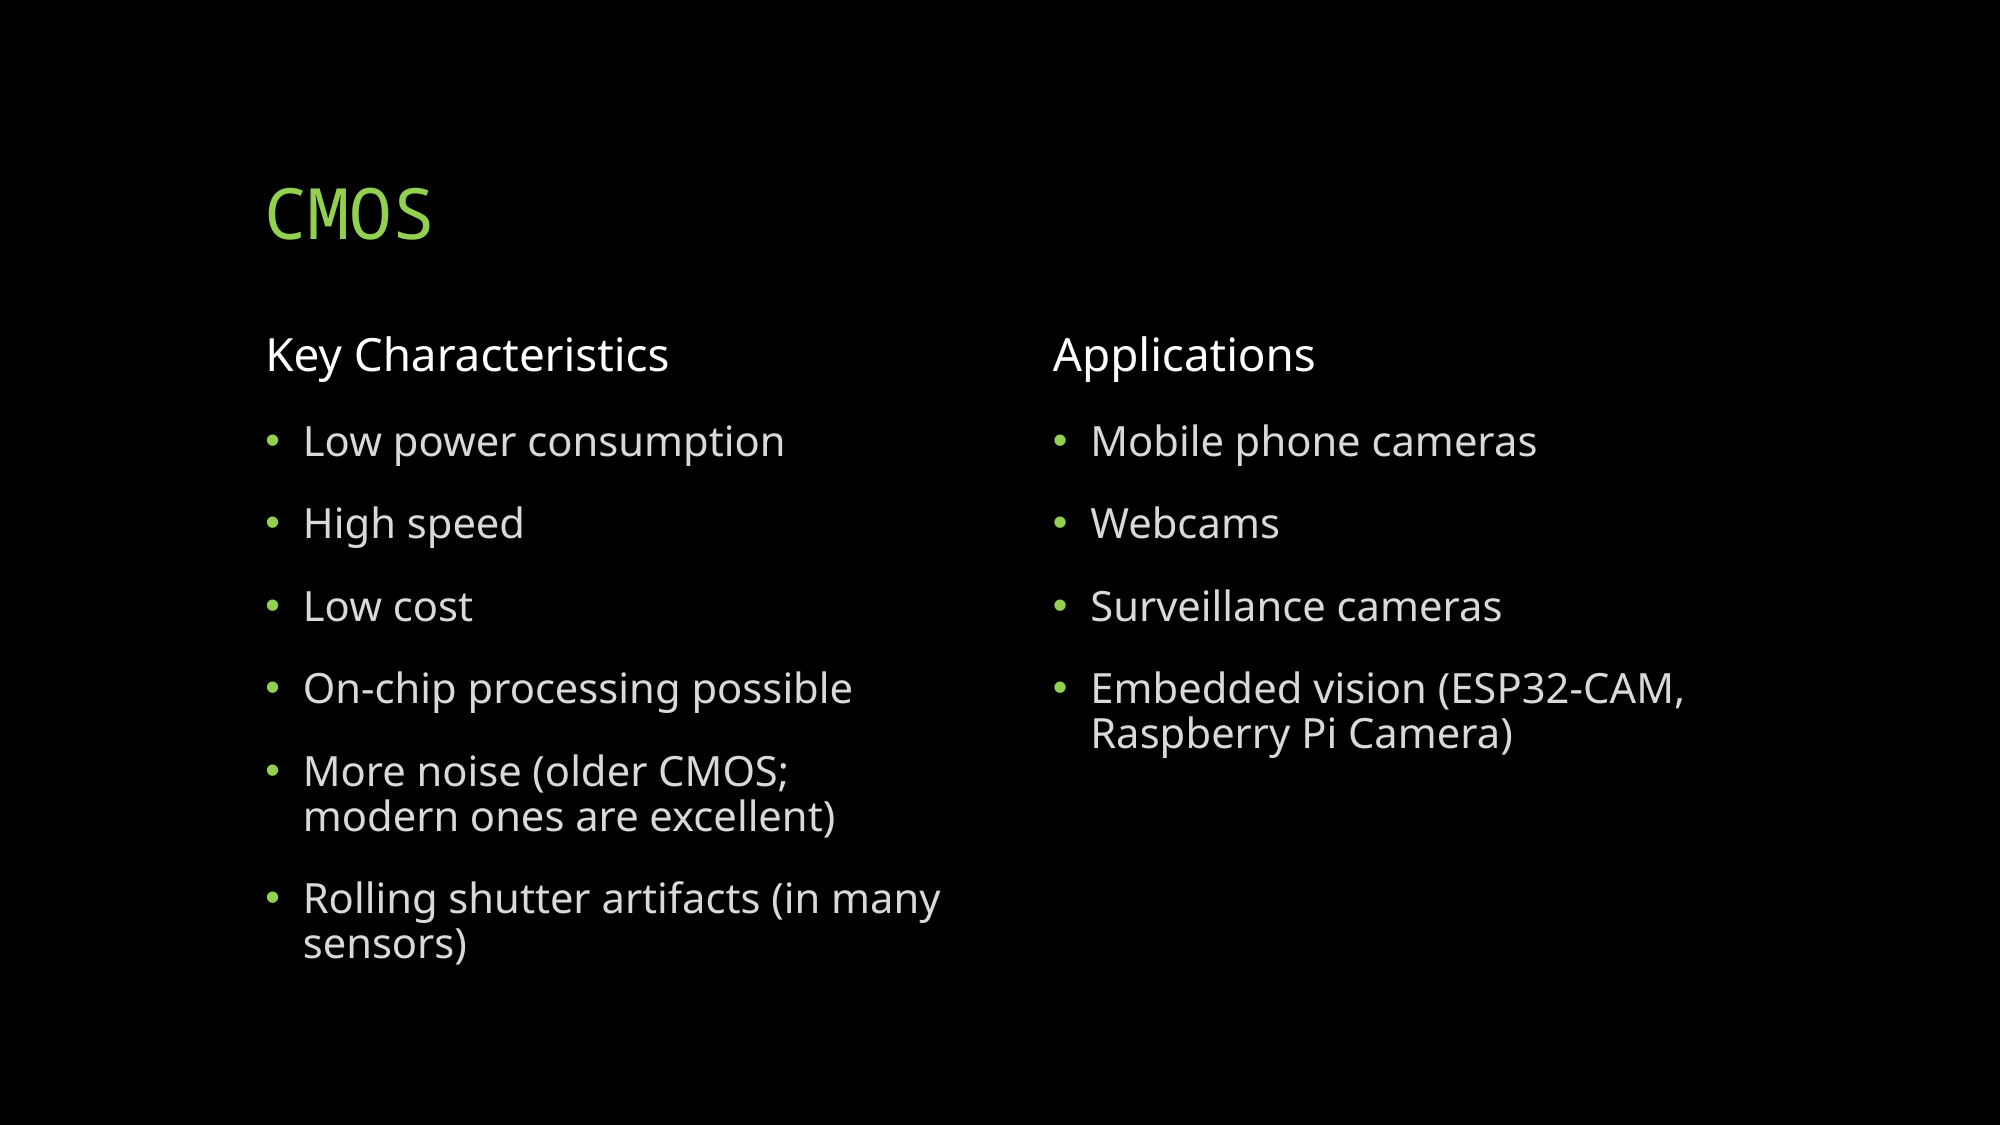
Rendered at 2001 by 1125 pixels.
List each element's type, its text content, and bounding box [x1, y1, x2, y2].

list Mobile phone cameras Webcams Surveillance cameras Embedded vision (ESP32-CAM, Raspberry Pi Camera) [1038, 412, 1751, 1000]
list Key Characteristics [250, 299, 963, 412]
list Low power consumption High speed Low cost On-chip processing possible More noise (older CMOS; modern ones are excellent) Rolling shutter artifacts (in many sensors) [250, 412, 963, 1000]
title CMOS [249, 75, 1750, 263]
list Applications [1038, 299, 1751, 412]
